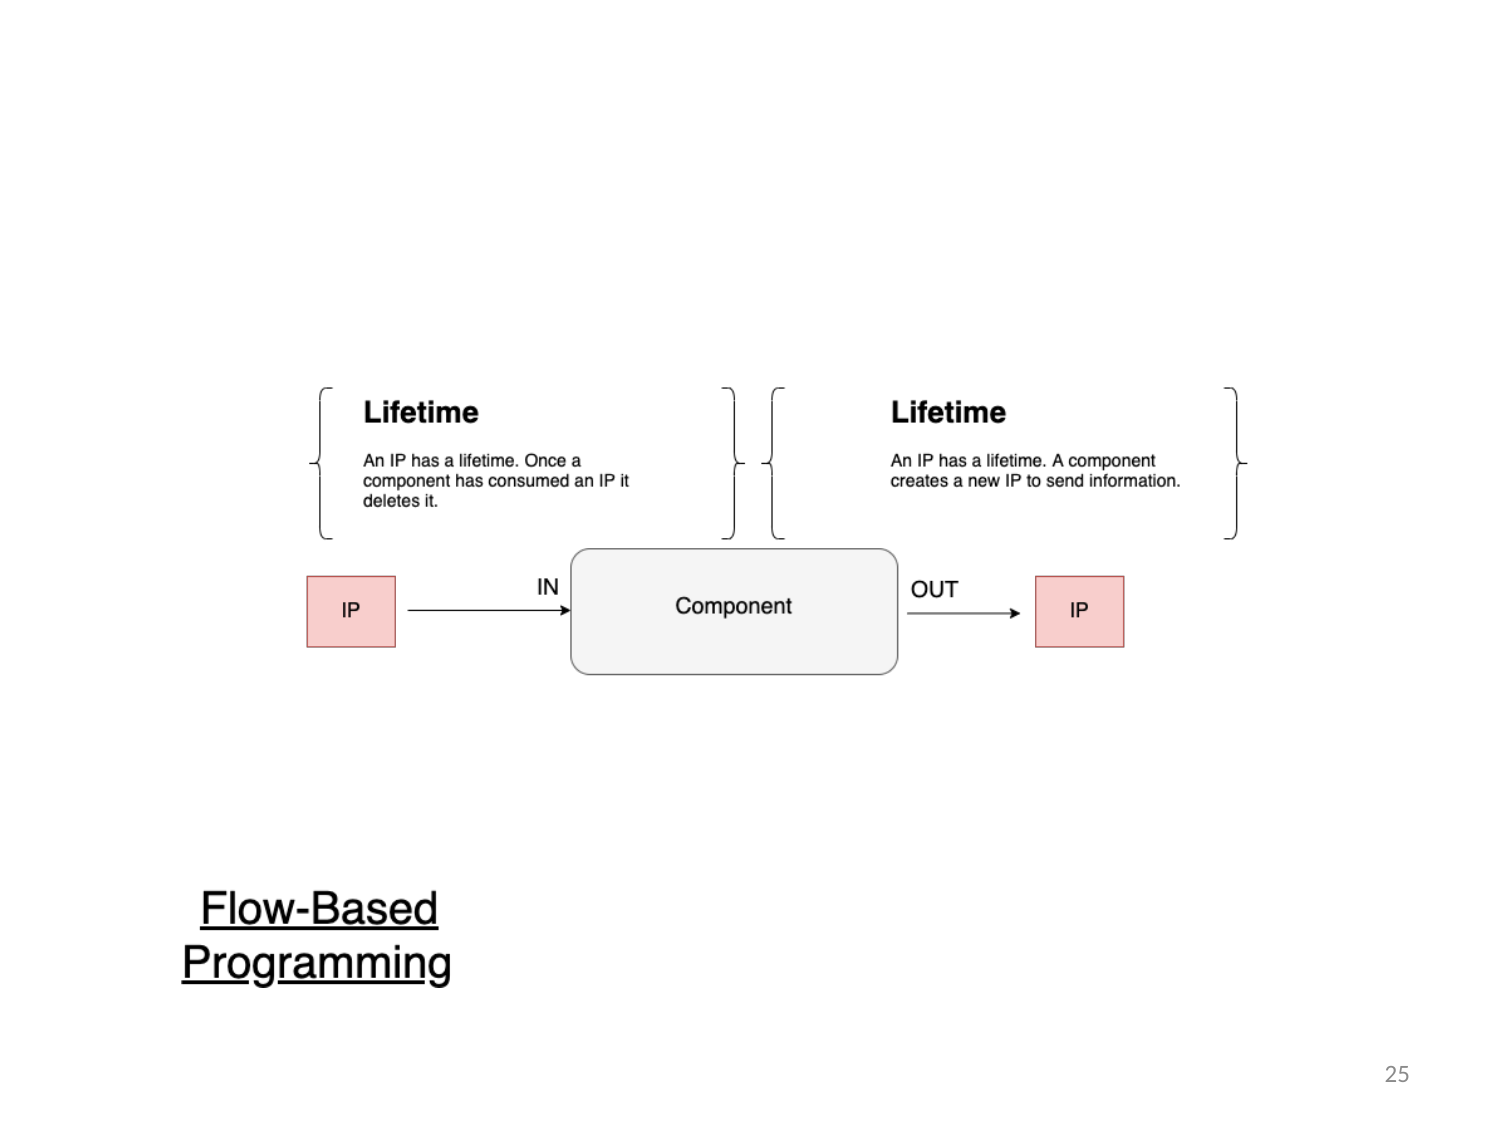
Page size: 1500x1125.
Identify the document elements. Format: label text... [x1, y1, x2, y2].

picture [131, 375, 1251, 989]
slide_number 25 [1074, 1042, 1425, 1103]
